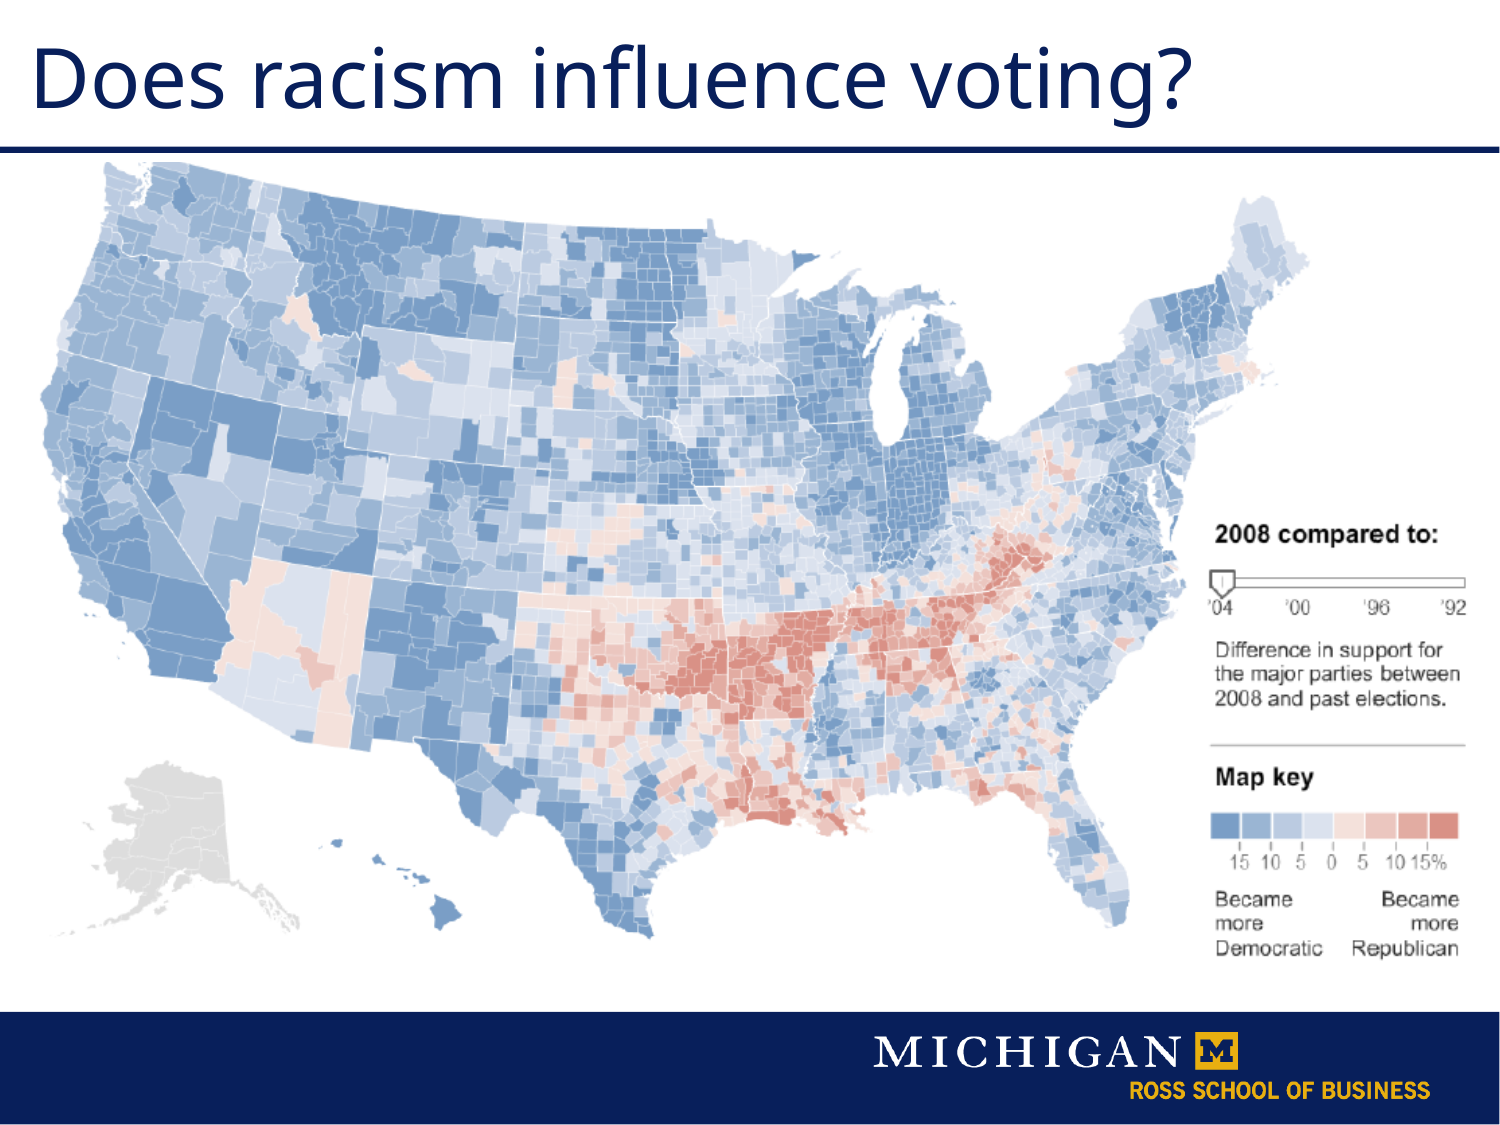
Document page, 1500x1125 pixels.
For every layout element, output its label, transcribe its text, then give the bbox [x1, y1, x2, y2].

picture [862, 1019, 1440, 1112]
picture [12, 162, 1491, 976]
title Does racism influence voting? [14, 0, 1477, 150]
